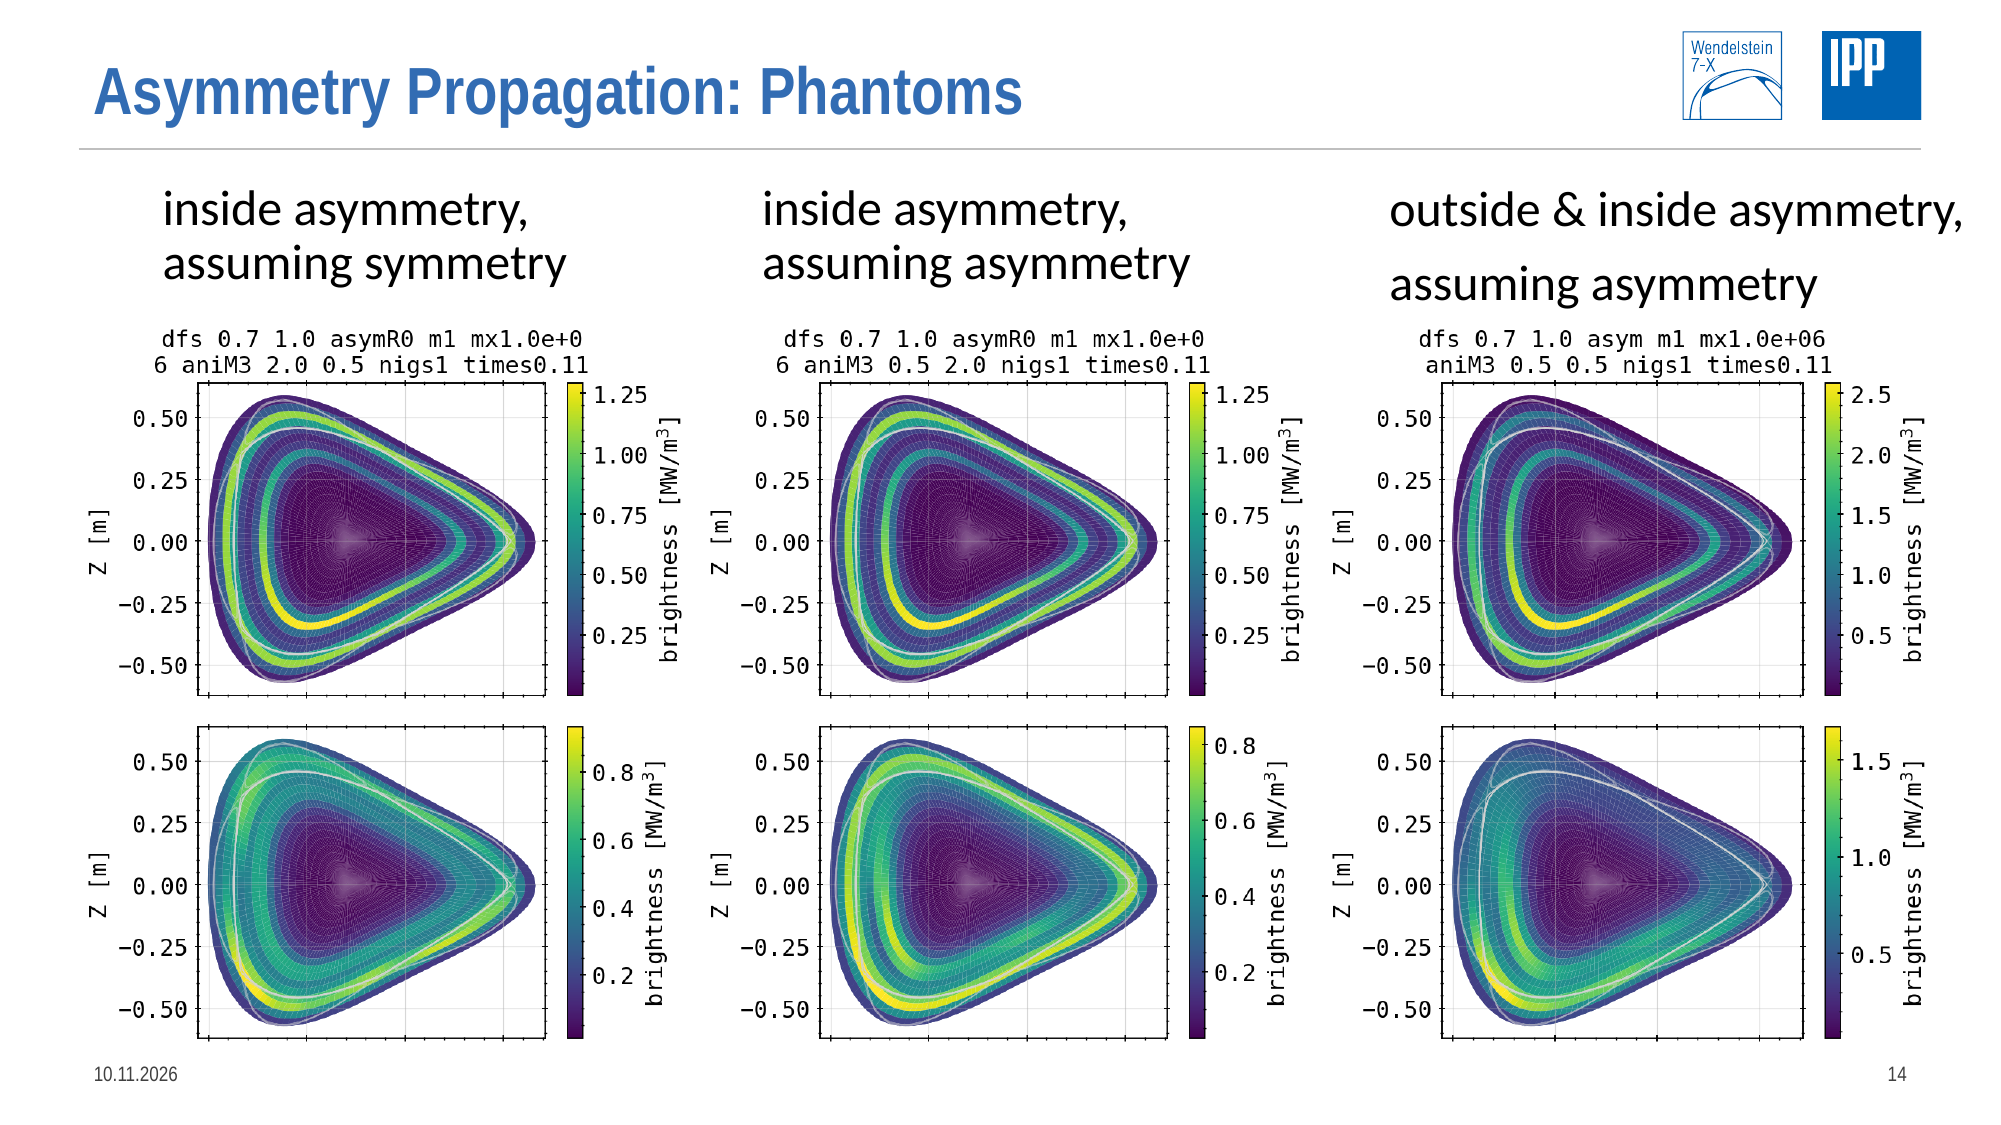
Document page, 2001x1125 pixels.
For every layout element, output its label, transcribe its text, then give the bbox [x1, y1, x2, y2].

text_box outside & inside asymmetry, assuming asymmetry [1374, 175, 1984, 312]
text_box inside asymmetry, assuming symmetry [147, 175, 660, 285]
text_box inside asymmetry, assuming asymmetry [747, 175, 1259, 285]
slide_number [78, 1042, 262, 1103]
slide_number 14 [1744, 1045, 1922, 1103]
picture [1325, 323, 1935, 1045]
picture [82, 323, 691, 1043]
picture [704, 323, 1313, 1045]
title Asymmetry Propagation: Phantoms [78, 30, 1638, 136]
